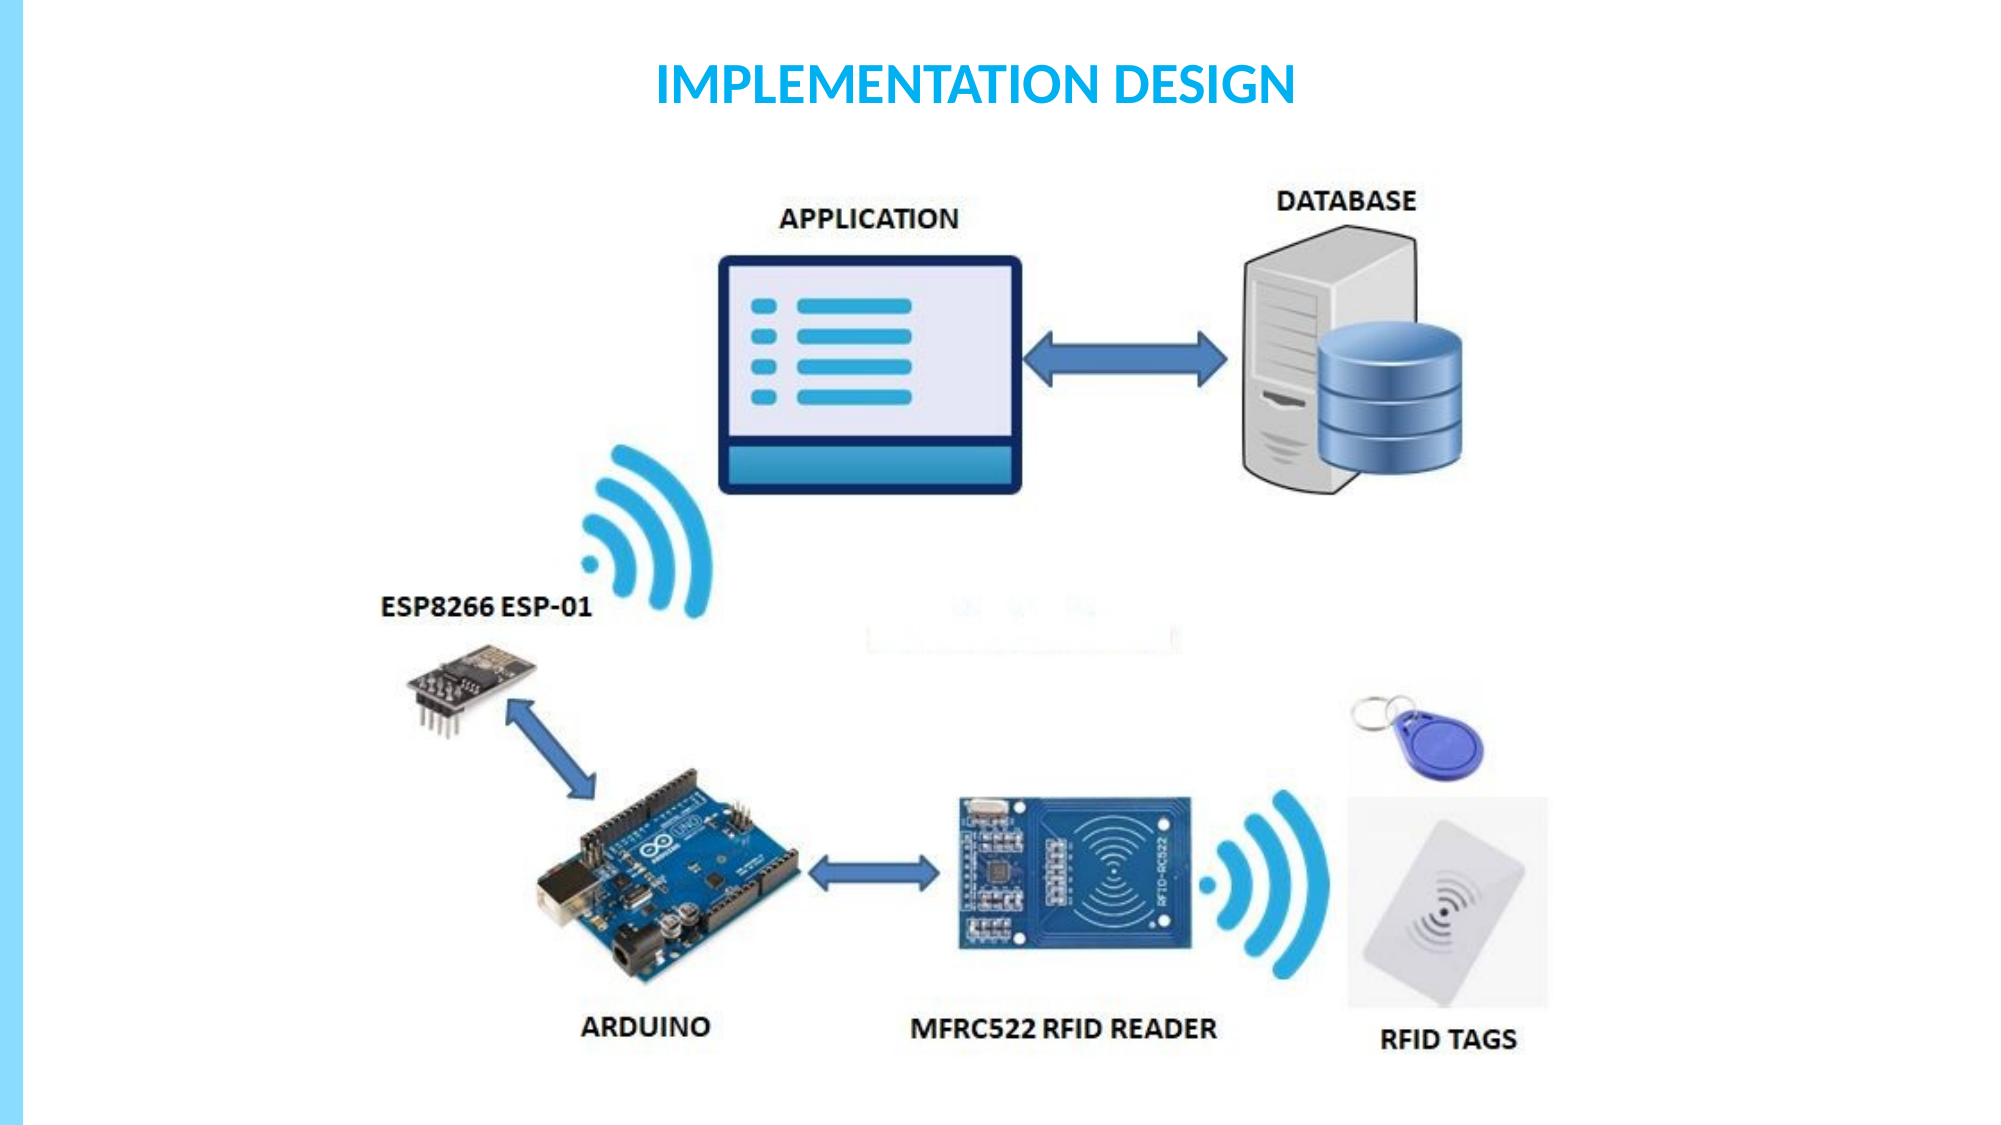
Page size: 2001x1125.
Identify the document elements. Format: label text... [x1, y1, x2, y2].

text_box IMPLEMENTATION DESIGN [640, 38, 1432, 123]
text_box [0, 0, 24, 1125]
picture [352, 168, 1577, 1087]
